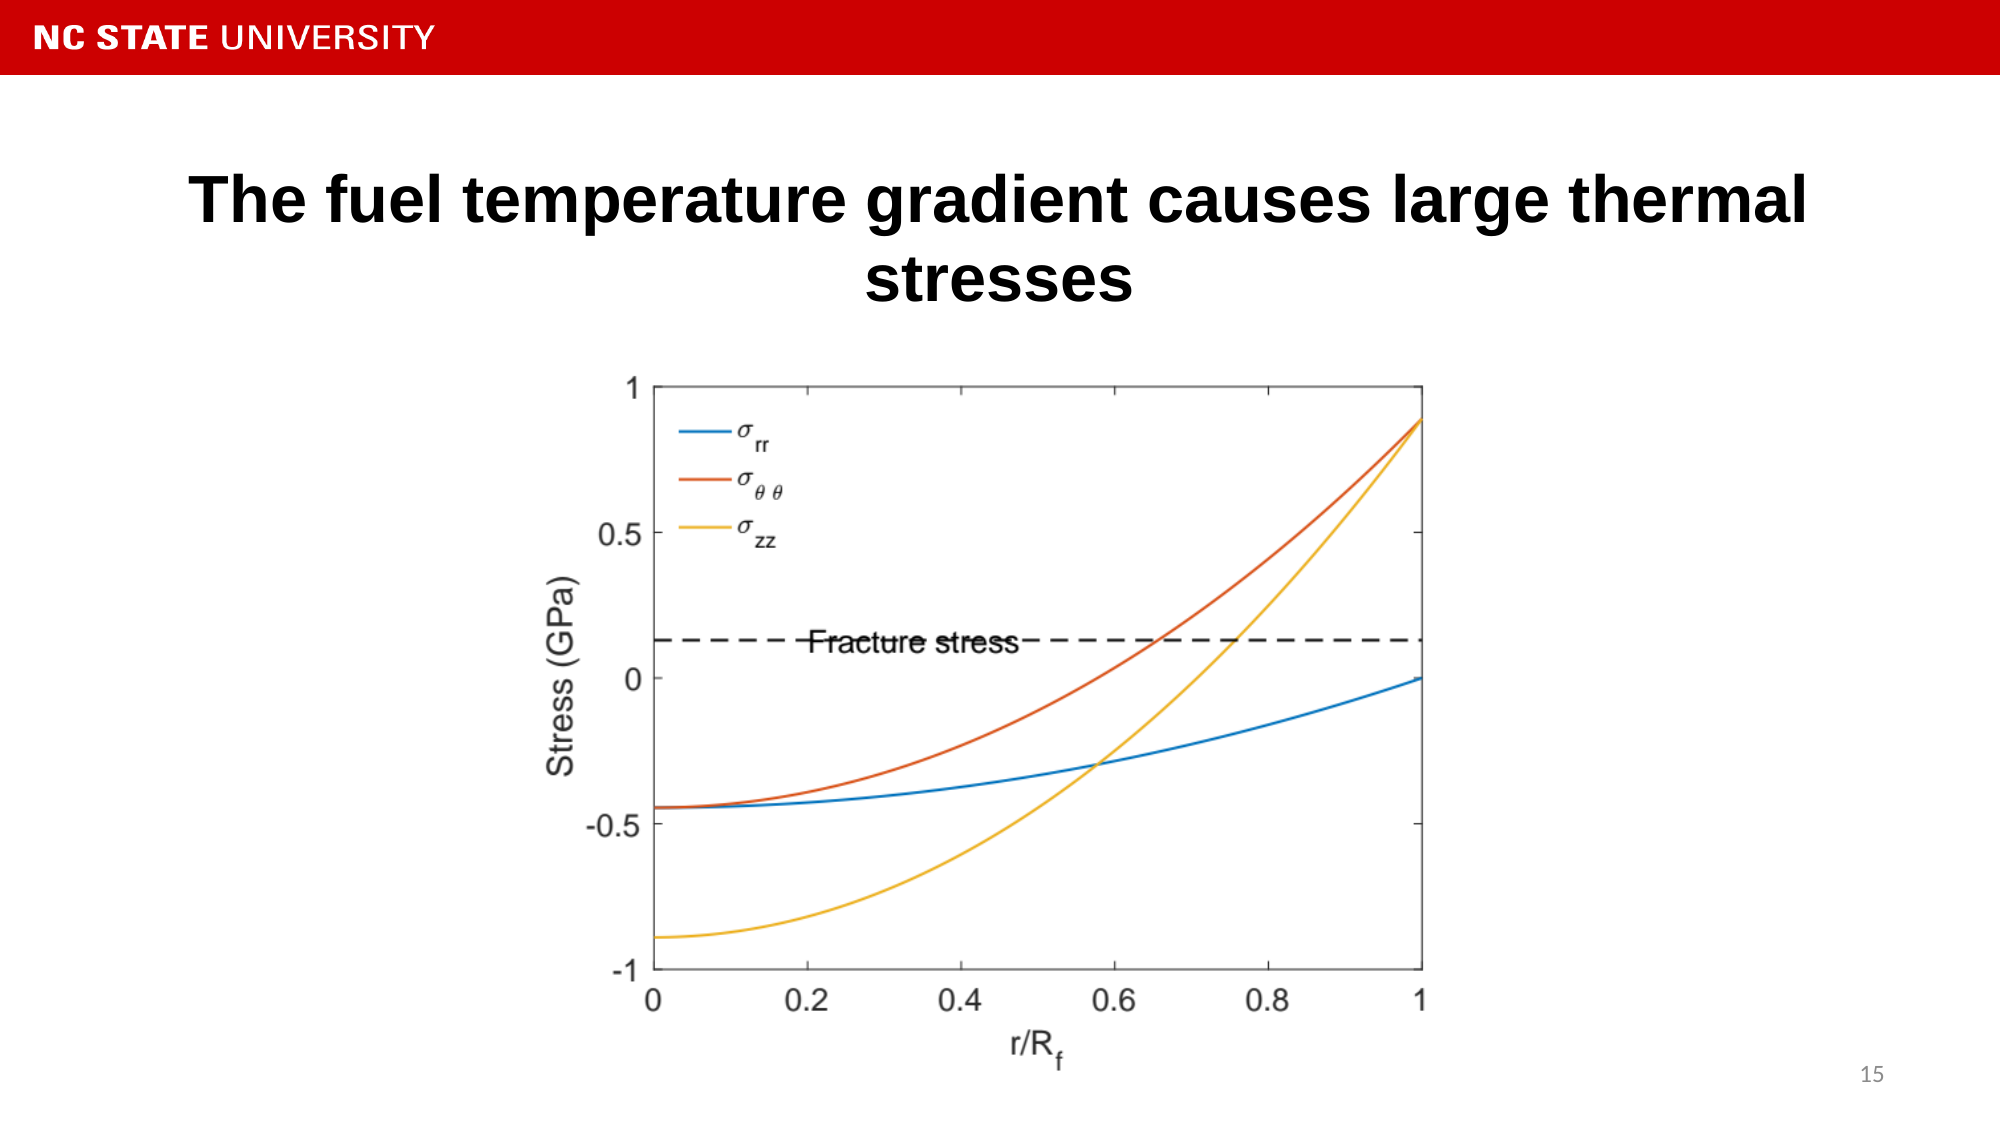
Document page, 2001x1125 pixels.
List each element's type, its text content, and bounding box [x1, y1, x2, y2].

picture [0, 0, 2000, 75]
slide_number 15 [1433, 1042, 1900, 1103]
picture [525, 330, 1515, 1073]
title The fuel temperature gradient causes large thermal stresses [99, 147, 1900, 323]
